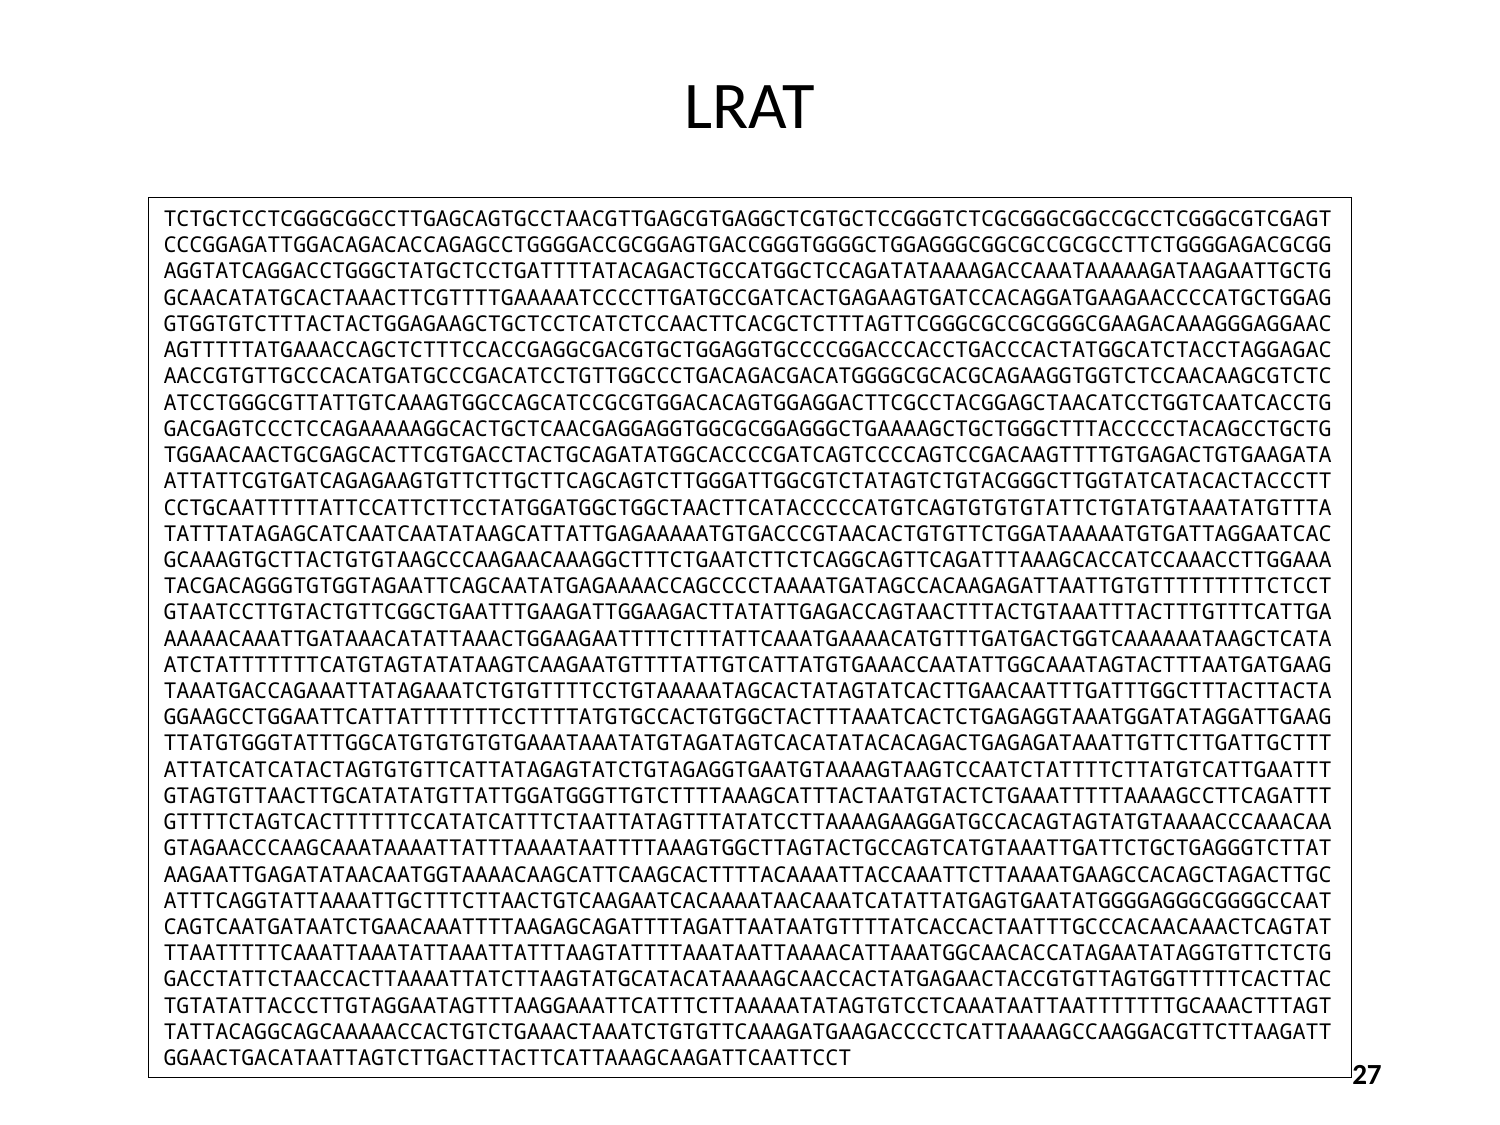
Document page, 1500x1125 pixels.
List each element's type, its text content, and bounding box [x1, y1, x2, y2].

title LRAT [103, 59, 1397, 154]
text_box TCTGCTCCTCGGGCGGCCTTGAGCAGTGCCTAACGTTGAGCGTGAGGCTCGTGCTCCGGGTCTCGCGGGCGGCCGCCTCGGGCGTCGAGTCCCGGAGATTGGACAGACACCAGAGCCTGGGGACCGCGGAGTGACCGGGTGGGGCTGGAGGGCGGCGCCGCGCCTTCTGGGGAGACGCGGAGGTATCAGGACCTGGGCTATGCTCCTGATTTTATACAGACTGCCATGGCTCCAGATATAAAAGACCAAATAAAAAGATAAGAATTGCTGGCAACATATGCACTAAACTTCGTTTTGAAAAATCCCCTTGATGCCGATCACTGAGAAGTGATCCACAGGATGAAGAACCCCATGCTGGAGGTGGTGTCTTTACTACTGGAGAAGCTGCTCCTCATCTCCAACTTCACGCTCTTTAGTTCGGGCGCCGCGGGCGAAGACAAAGGGAGGAACAGTTTTTATGAAACCAGCTCTTTCCACCGAGGCGACGTGCTGGAGGTGCCCCGGACCCACCTGACCCACTATGGCATCTACCTAGGAGACAACCGTGTTGCCCACATGATGCCCGACATCCTGTTGGCCCTGACAGACGACATGGGGCGCACGCAGAAGGTGGTCTCCAACAAGCGTCTCATCCTGGGCGTTATTGTCAAAGTGGCCAGCATCCGCGTGGACACAGTGGAGGACTTCGCCTACGGAGCTAACATCCTGGTCAATCACCTGGACGAGTCCCTCCAGAAAAAGGCACTGCTCAACGAGGAGGTGGCGCGGAGGGCTGAAAAGCTGCTGGGCTTTACCCCCTACAGCCTGCTGTGGAACAACTGCGAGCACTTCGTGACCTACTGCAGATATGGCACCCCGATCAGTCCCCAGTCCGACAAGTTTTGTGAGACTGTGAAGATAATTATTCGTGATCAGAGAAGTGTTCTTGCTTCAGCAGTCTTGGGATTGGCGTCTATAGTCTGTACGGGCTTGGTATCATACACTACCCTTCCTGCAATTTTTATTCCATTCTTCCTATGGATGGCTGGCTAACTTCATACCCCCATGTCAGTGTGTGTATTCTGTATGTAAATATGTTTATATTTATAGAGCATCAATCAATATAAGCATTATTGAGAAAAATGTGACCCGTAACACTGTGTTCTGGATAAAAATGTGATTAGGAATCACGCAAAGTGCTTACTGTGTAAGCCCAAGAACAAAGGCTTTCTGAATCTTCTCAGGCAGTTCAGATTTAAAGCACCATCCAAACCTTGGAAATACGACAGGGTGTGGTAGAATTCAGCAATATGAGAAAACCAGCCCCTAAAATGATAGCCACAAGAGATTAATTGTGTTTTTTTTTCTCCTGTAATCCTTGTACTGTTCGGCTGAATTTGAAGATTGGAAGACTTATATTGAGACCAGTAACTTTACTGTAAATTTACTTTGTTTCATTGAAAAAACAAATTGATAAACATATTAAACTGGAAGAATTTTCTTTATTCAAATGAAAACATGTTTGATGACTGGTCAAAAAATAAGCTCATAATCTATTTTTTTCATGTAGTATATAAGTCAAGAATGTTTTATTGTCATTATGTGAAACCAATATTGGCAAATAGTACTTTAATGATGAAGTAAATGACCAGAAATTATAGAAATCTGTGTTTTCCTGTAAAAATAGCACTATAGTATCACTTGAACAATTTGATTTGGCTTTACTTACTAGGAAGCCTGGAATTCATTATTTTTTTCCTTTTATGTGCCACTGTGGCTACTTTAAATCACTCTGAGAGGTAAATGGATATAGGATTGAAGTTATGTGGGTATTTGGCATGTGTGTGTGAAATAAATATGTAGATAGTCACATATACACAGACTGAGAGATAAATTGTTCTTGATTGCTTTATTATCATCATACTAGTGTGTTCATTATAGAGTATCTGTAGAGGTGAATGTAAAAGTAAGTCCAATCTATTTTCTTATGTCATTGAATTTGTAGTGTTAACTTGCATATATGTTATTGGATGGGTTGTCTTTTAAAGCATTTACTAATGTACTCTGAAATTTTTAAAAGCCTTCAGATTTGTTTTCTAGTCACTTTTTTCCATATCATTTCTAATTATAGTTTATATCCTTAAAAGAAGGATGCCACAGTAGTATGTAAAACCCAAACAAGTAGAACCCAAGCAAATAAAATTATTTAAAATAATTTTAAAGTGGCTTAGTACTGCCAGTCATGTAAATTGATTCTGCTGAGGGTCTTATAAGAATTGAGATATAACAATGGTAAAACAAGCATTCAAGCACTTTTACAAAATTACCAAATTCTTAAAATGAAGCCACAGCTAGACTTGCATTTCAGGTATTAAAATTGCTTTCTTAACTGTCAAGAATCACAAAATAACAAATCATATTATGAGTGAATATGGGGAGGGCGGGGCCAATCAGTCAATGATAATCTGAACAAATTTTAAGAGCAGATTTTAGATTAATAATGTTTTATCACCACTAATTTGCCCACAACAAACTCAGTATTTAATTTTTCAAATTAAATATTAAATTATTTAAGTATTTTAAATAATTAAAACATTAAATGGCAACACCATAGAATATAGGTGTTCTCTGGACCTATTCTAACCACTTAAAATTATCTTAAGTATGCATACATAAAAGCAACCACTATGAGAACTACCGTGTTAGTGGTTTTTCACTTACTGTATATTACCCTTGTAGGAATAGTTTAAGGAAATTCATTTCTTAAAAATATAGTGTCCTCAAATAATTAATTTTTTTGCAAACTTTAGTTATTACAGGCAGCAAAAACCACTGTCTGAAACTAAATCTGTGTTCAAAGATGAAGACCCCTCATTAAAAGCCAAGGACGTTCTTAAGATTGGAACTGACATAATTAGTCTTGACTTACTTCATTAAAGCAAGATTCAATTCCT [148, 197, 1352, 1078]
slide_number 27 [1059, 1042, 1397, 1103]
